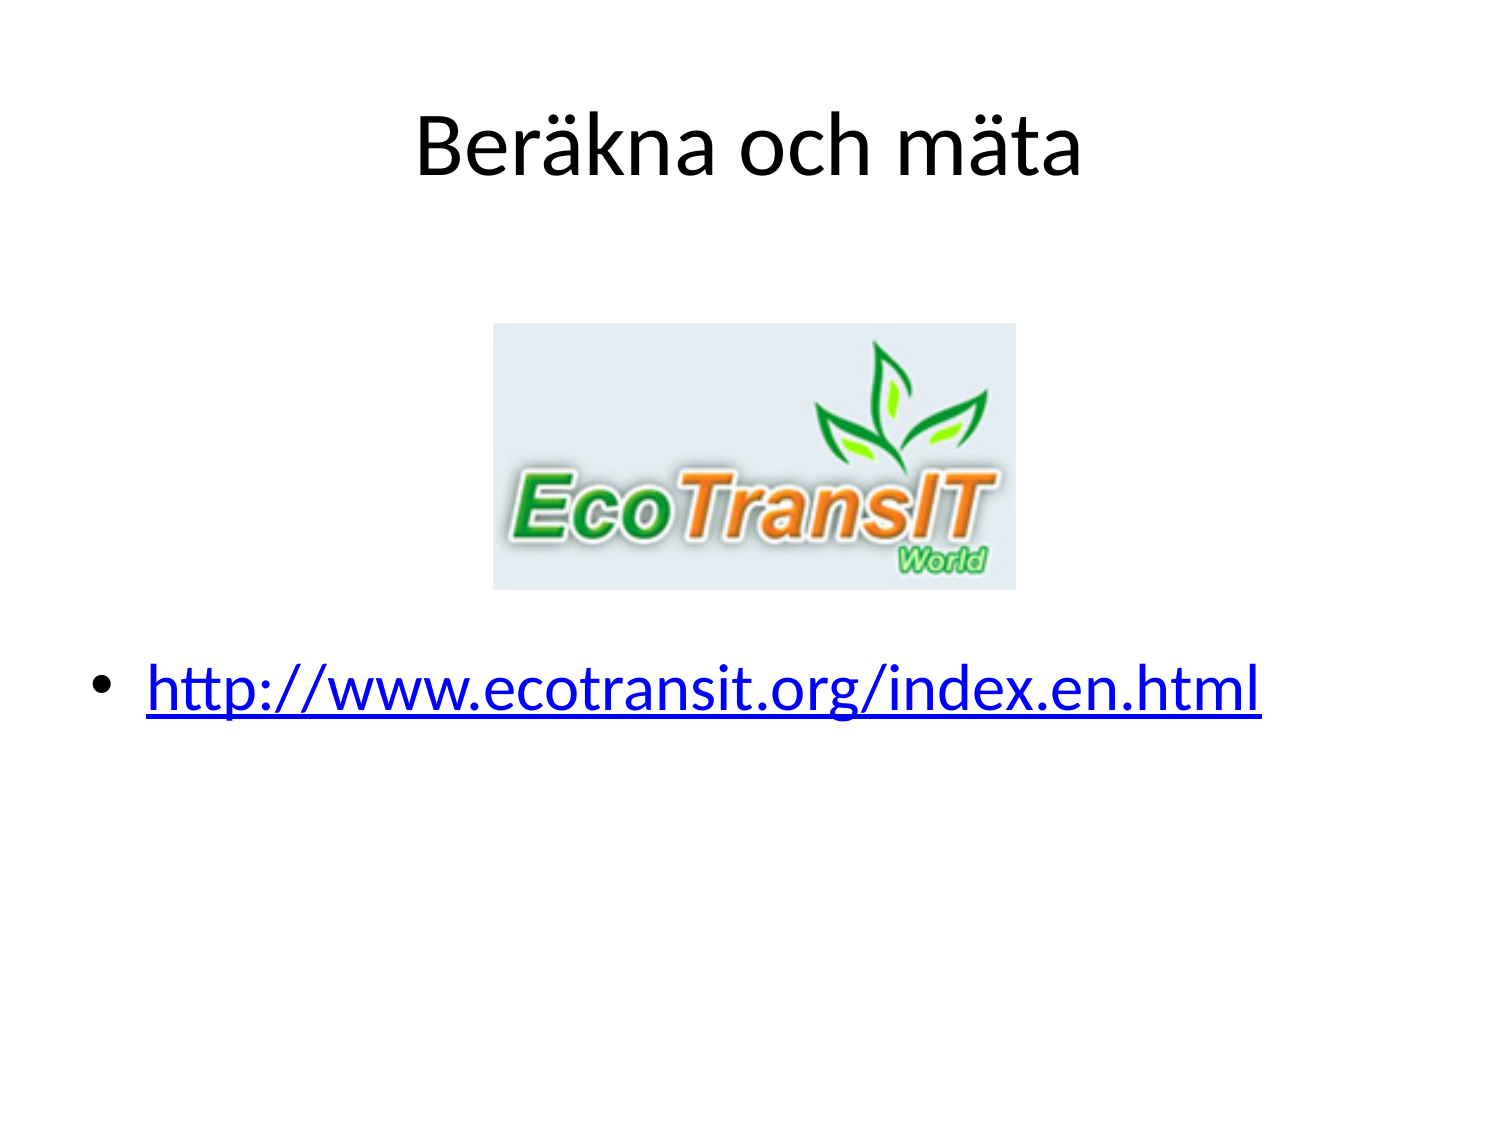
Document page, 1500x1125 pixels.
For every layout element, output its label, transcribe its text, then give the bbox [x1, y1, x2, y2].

list http://www.ecotransit.org/index.en.html [75, 262, 1425, 1005]
title Beräkna och mäta [75, 45, 1425, 233]
picture [492, 323, 1017, 590]
